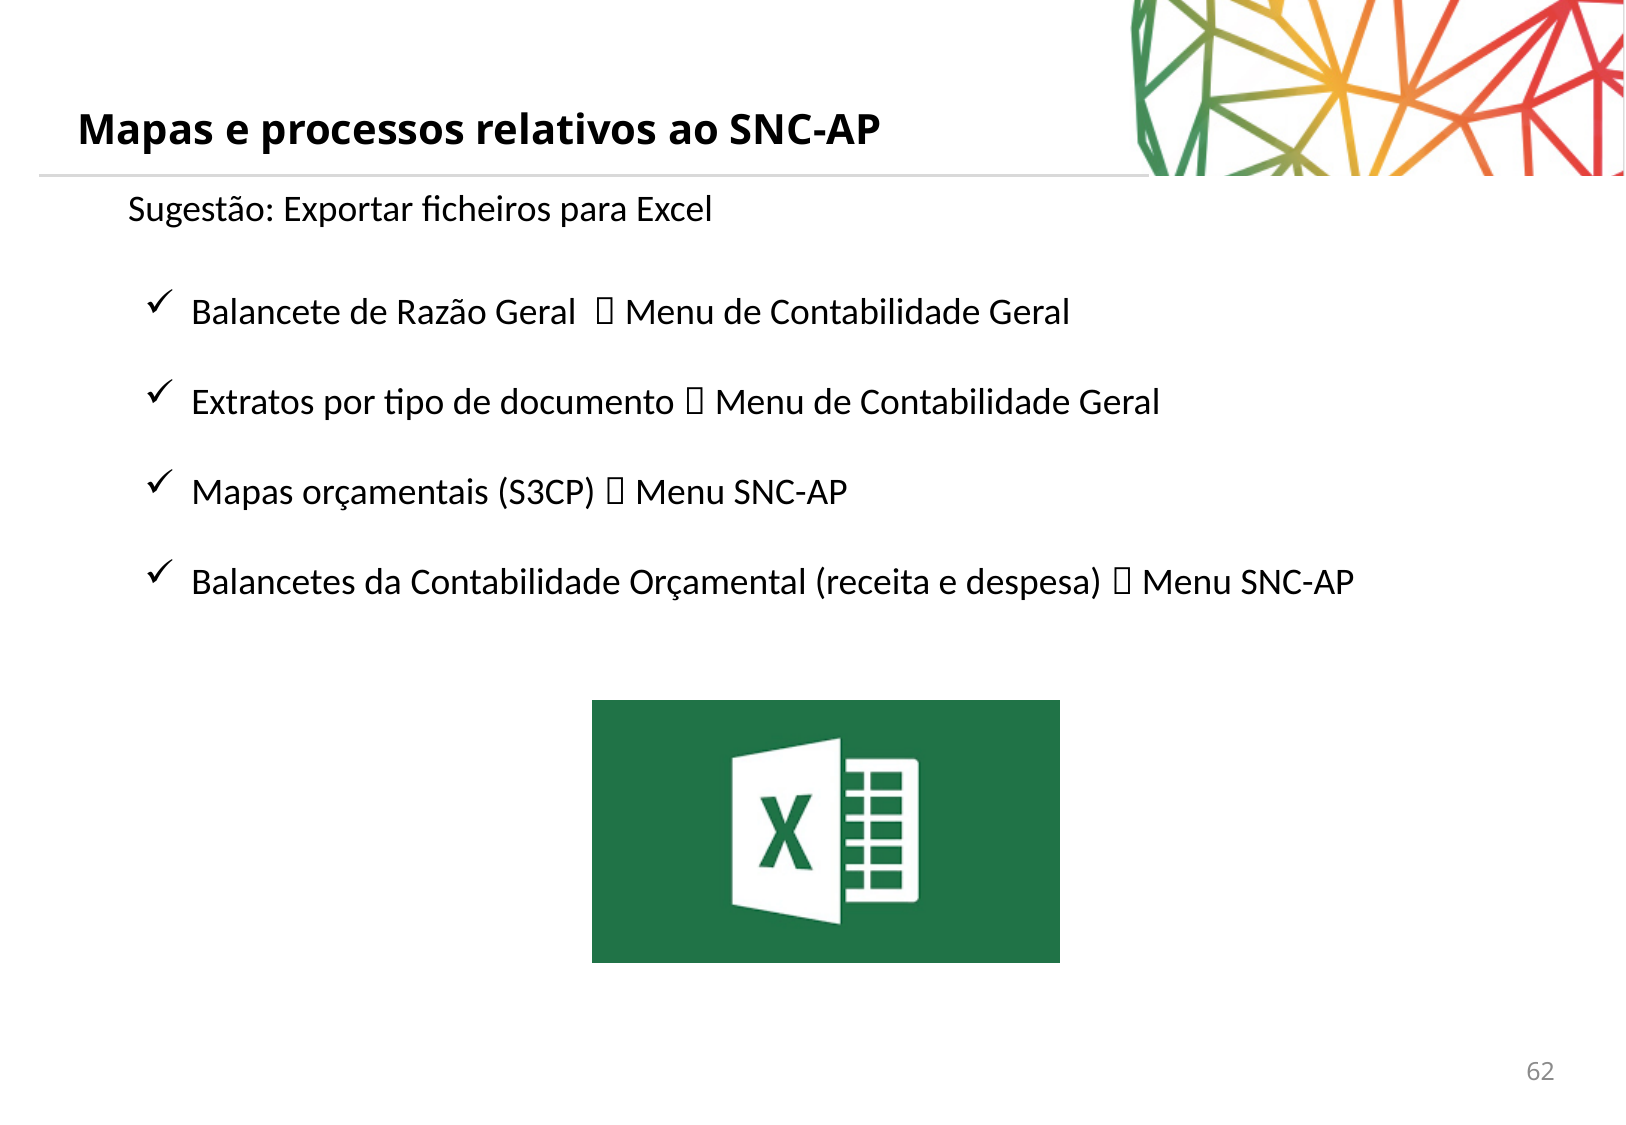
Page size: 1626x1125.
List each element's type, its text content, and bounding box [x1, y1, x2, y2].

title Mapas e processos relativos ao SNC-AP [62, 87, 1563, 174]
picture [592, 700, 1060, 963]
text_box Balancete de Razão Geral  Menu de Contabilidade Geral Extratos por tipo de documento  Menu de Contabilidade Geral Mapas orçamentais (S3CP)  Menu SNC-AP Balancetes da Contabilidade Orçamental (receita e despesa)  Menu SNC-AP [129, 279, 1522, 655]
text_box Sugestão: Exportar ficheiros para Excel [113, 176, 1533, 237]
slide_number 62 [1204, 1042, 1570, 1103]
picture [1129, 0, 1625, 176]
